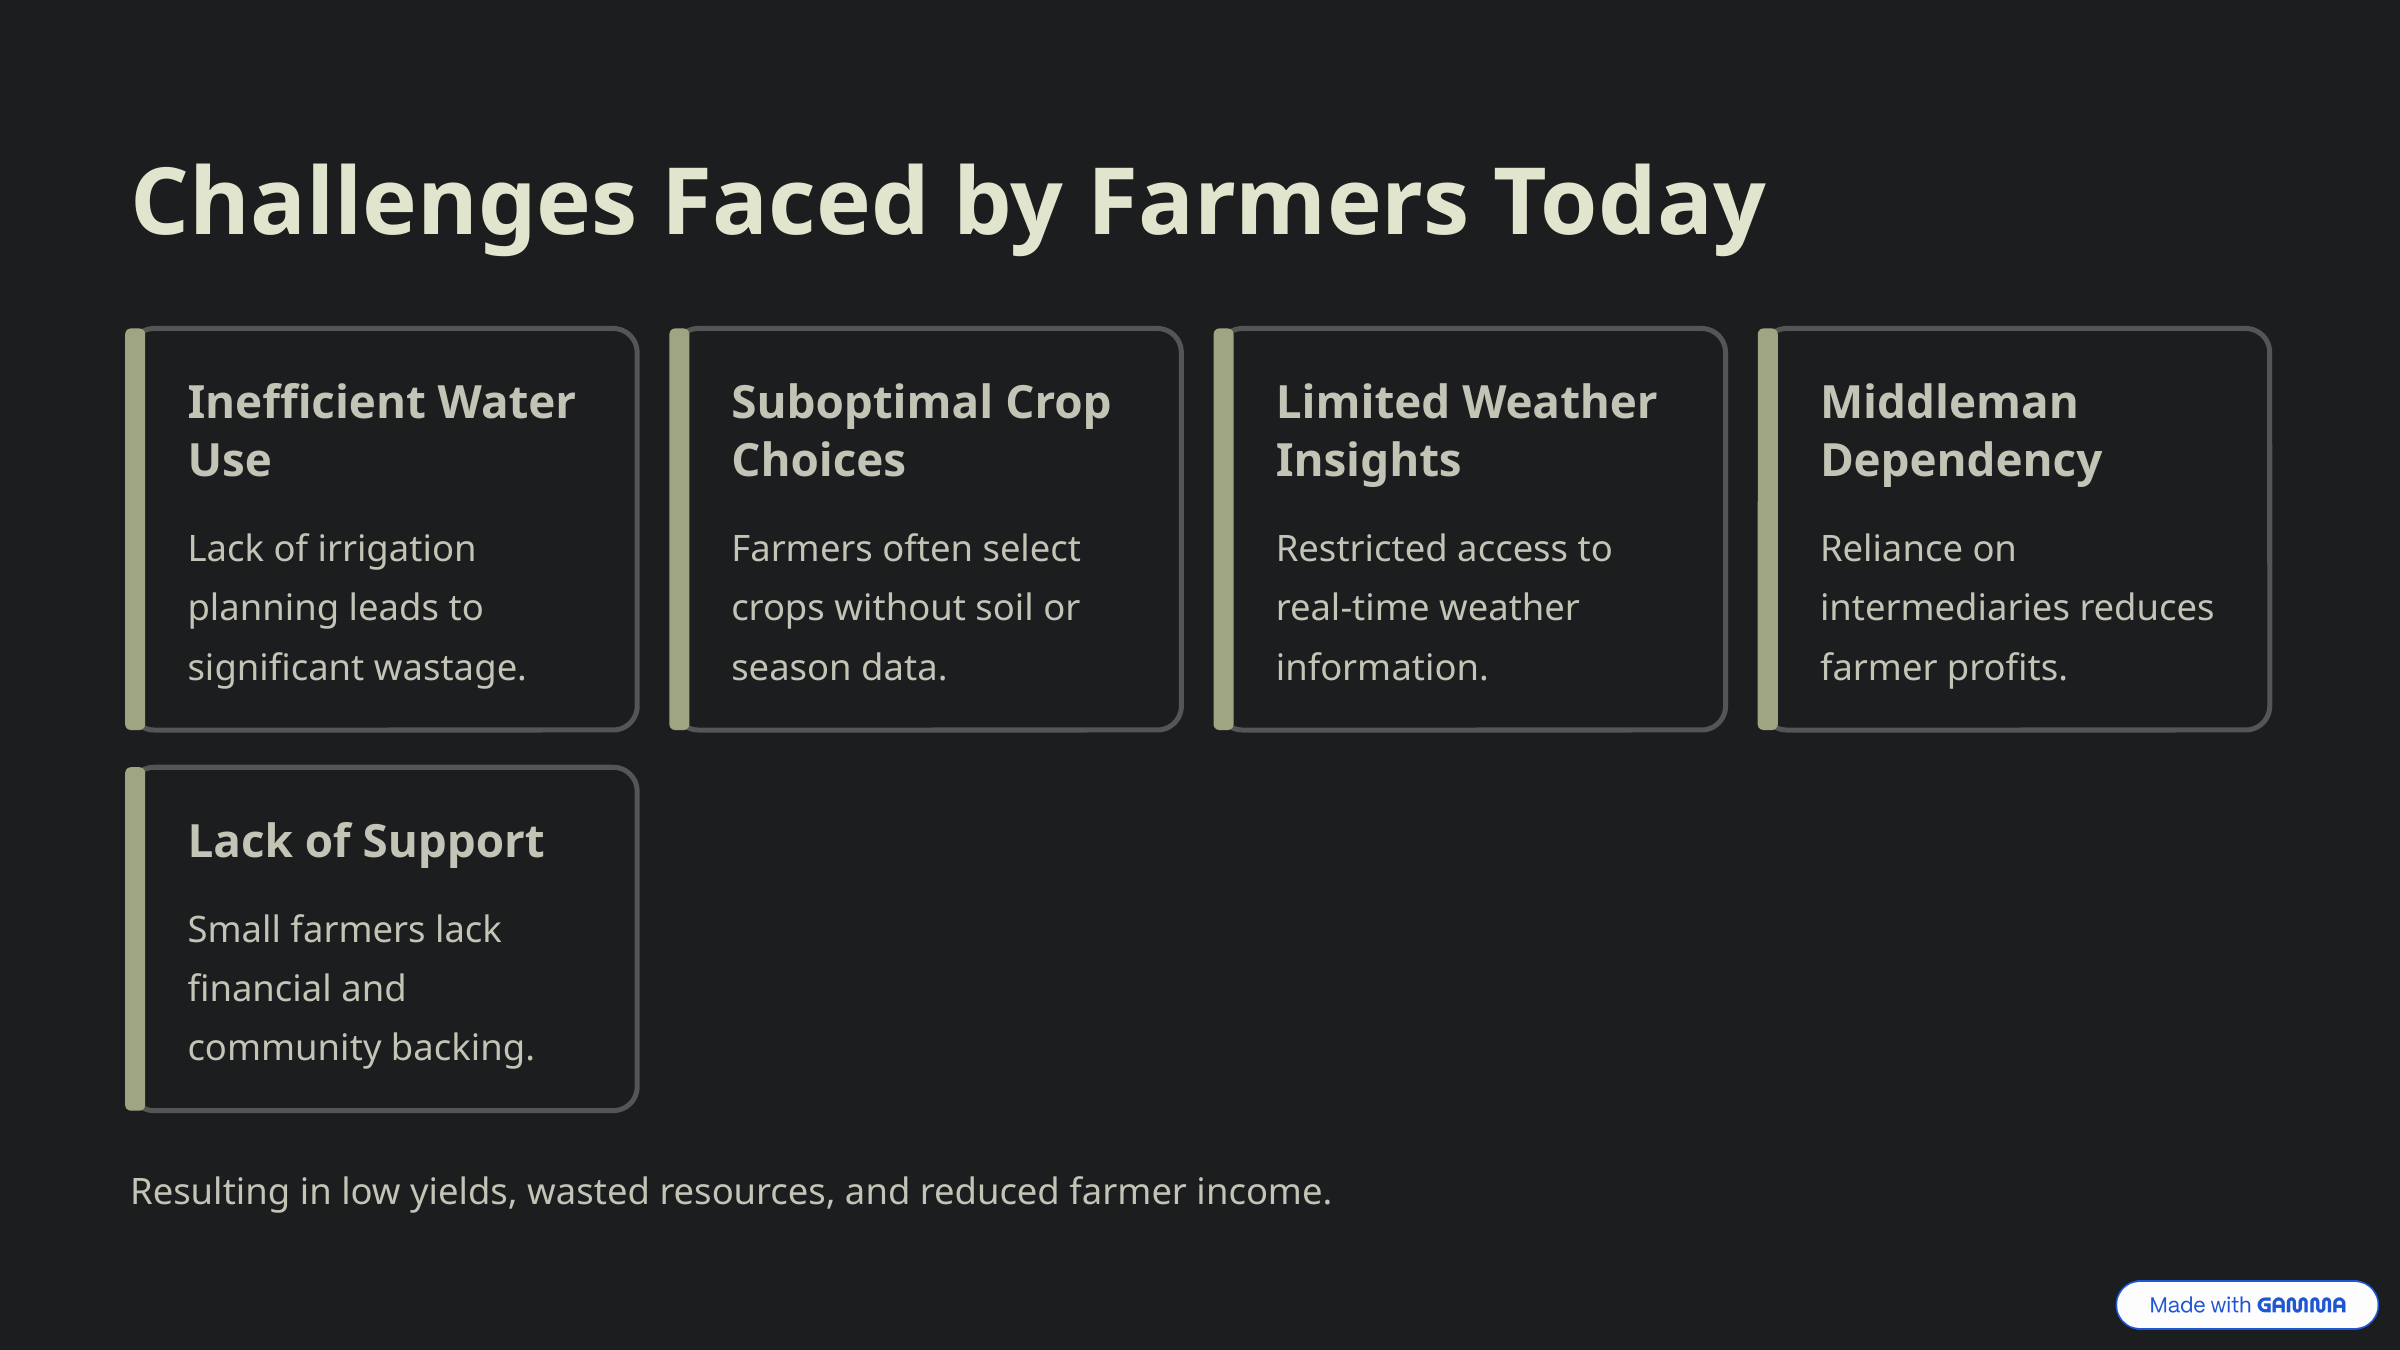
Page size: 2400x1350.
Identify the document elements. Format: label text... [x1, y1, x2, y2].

text_box Inefficient Water Use [187, 370, 595, 487]
text_box Middleman Dependency [1819, 370, 2228, 487]
text_box [1233, 328, 1726, 731]
text_box Farmers often select crops without soil or season data. [731, 509, 1140, 688]
text_box Reliance on intermediaries reduces farmer profits. [1819, 509, 2228, 688]
text_box [145, 767, 638, 1111]
text_box [125, 767, 146, 1111]
text_box [688, 328, 1182, 731]
text_box [1757, 328, 1778, 731]
text_box Challenges Faced by Farmers Today [130, 137, 1661, 255]
text_box [1777, 328, 2270, 731]
text_box Limited Weather Insights [1275, 370, 1684, 487]
text_box Resulting in low yields, wasted resources, and reduced farmer income. [130, 1152, 2270, 1213]
text_box [1213, 328, 1234, 731]
text_box [669, 328, 690, 731]
text_box Lack of irrigation planning leads to significant wastage. [187, 509, 595, 688]
text_box [144, 328, 638, 731]
text_box Restricted access to real-time weather information. [1275, 509, 1684, 688]
text_box Suboptimal Crop Choices [731, 370, 1140, 487]
picture [2106, 1271, 2389, 1339]
text_box [125, 328, 146, 731]
text_box Small farmers lack financial and community backing. [187, 889, 595, 1069]
text_box Lack of Support [187, 809, 595, 868]
